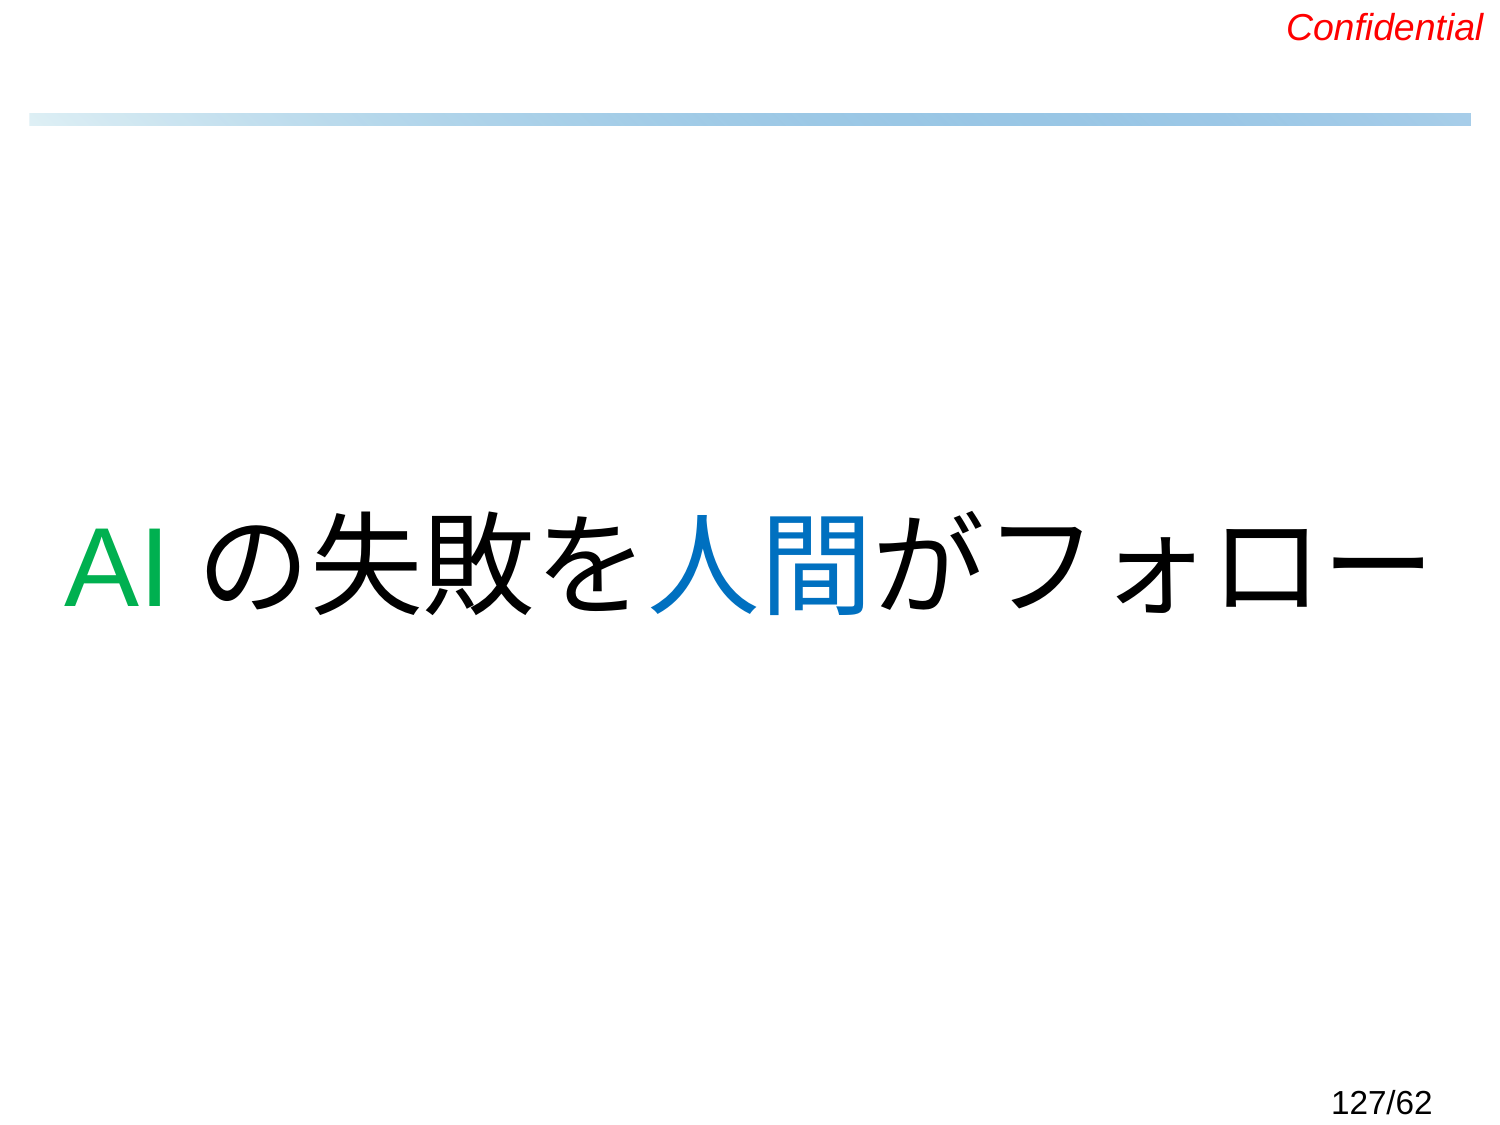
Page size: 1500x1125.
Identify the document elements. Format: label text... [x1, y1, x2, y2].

text_box AIの失敗を人間がフォロー [49, 486, 1451, 637]
